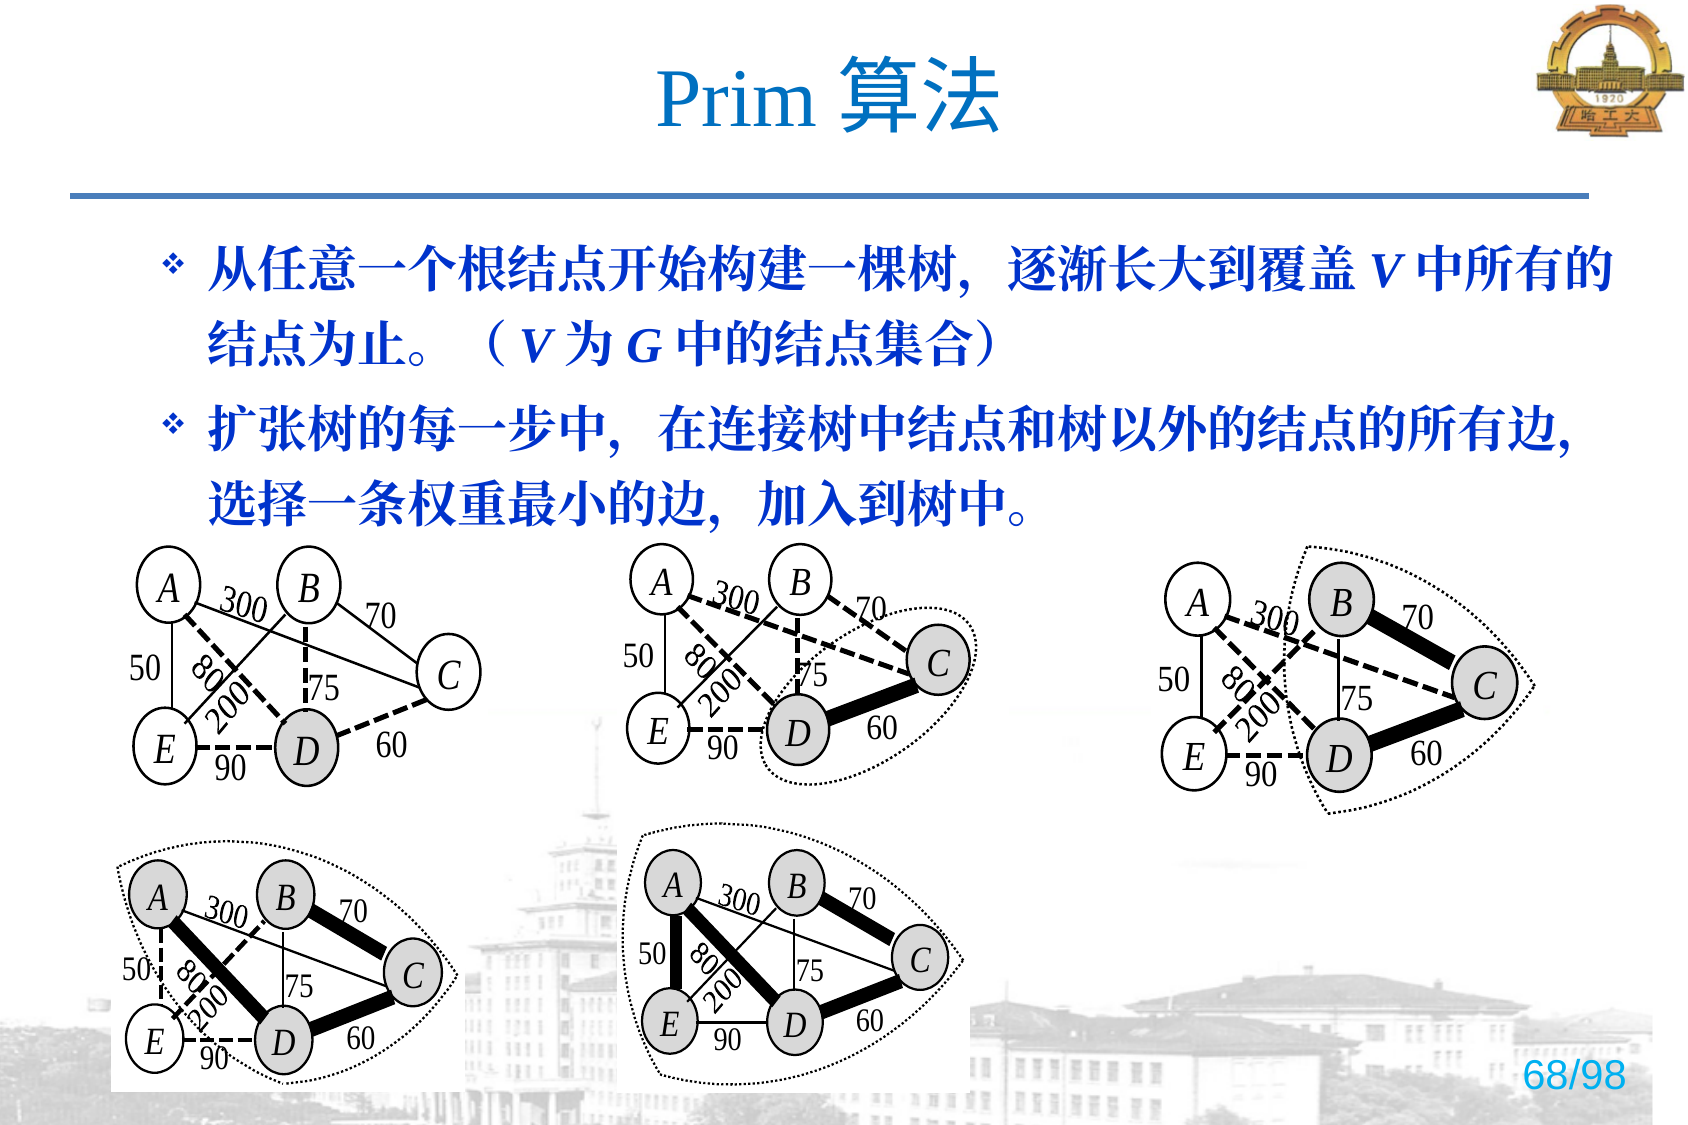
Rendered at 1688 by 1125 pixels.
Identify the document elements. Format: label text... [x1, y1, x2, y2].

list 从任意一个根结点开始构建一棵树，逐渐长大到覆盖V中所有的结点为止。（V为G中的结点集合） 扩张树的每一步中，在连接树中结点和树以外的结点的所有边，选择一条权重最小的边，加入到树中。 [70, 214, 1636, 1013]
title Prim算法 [70, 7, 1590, 179]
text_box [1151, 538, 1545, 828]
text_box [616, 816, 972, 1098]
picture [1528, 3, 1688, 141]
picture [0, 529, 1688, 1125]
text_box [616, 536, 1011, 835]
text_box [111, 833, 466, 1097]
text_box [122, 538, 490, 800]
